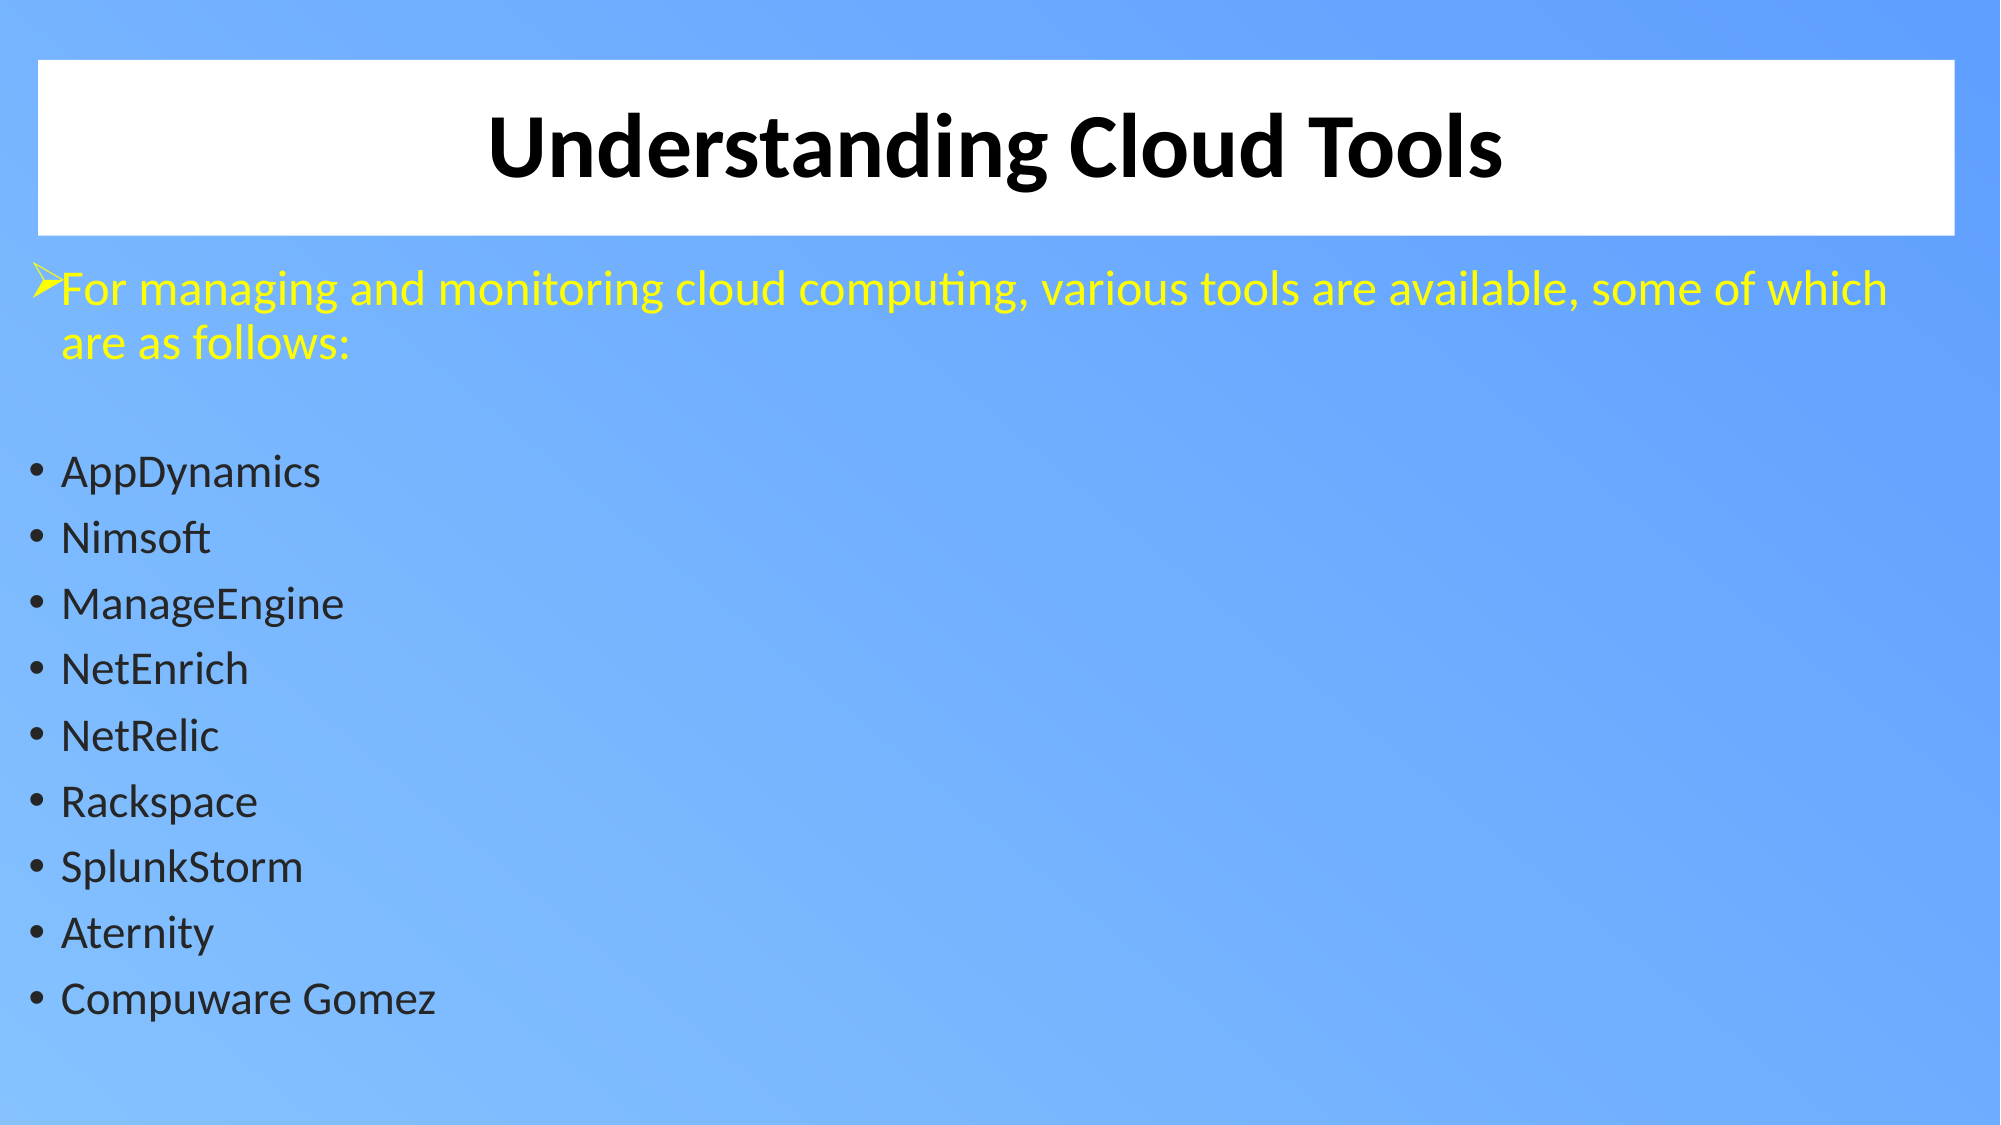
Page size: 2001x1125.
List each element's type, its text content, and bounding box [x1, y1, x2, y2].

list For managing and monitoring cloud computing, various tools are available, some of which are as follows: AppDynamics Nimsoft ManageEngine NetEnrich NetRelic Rackspace SplunkStorm Aternity Compuware Gomez [13, 254, 1955, 1039]
title Understanding Cloud Tools [38, 59, 1955, 236]
